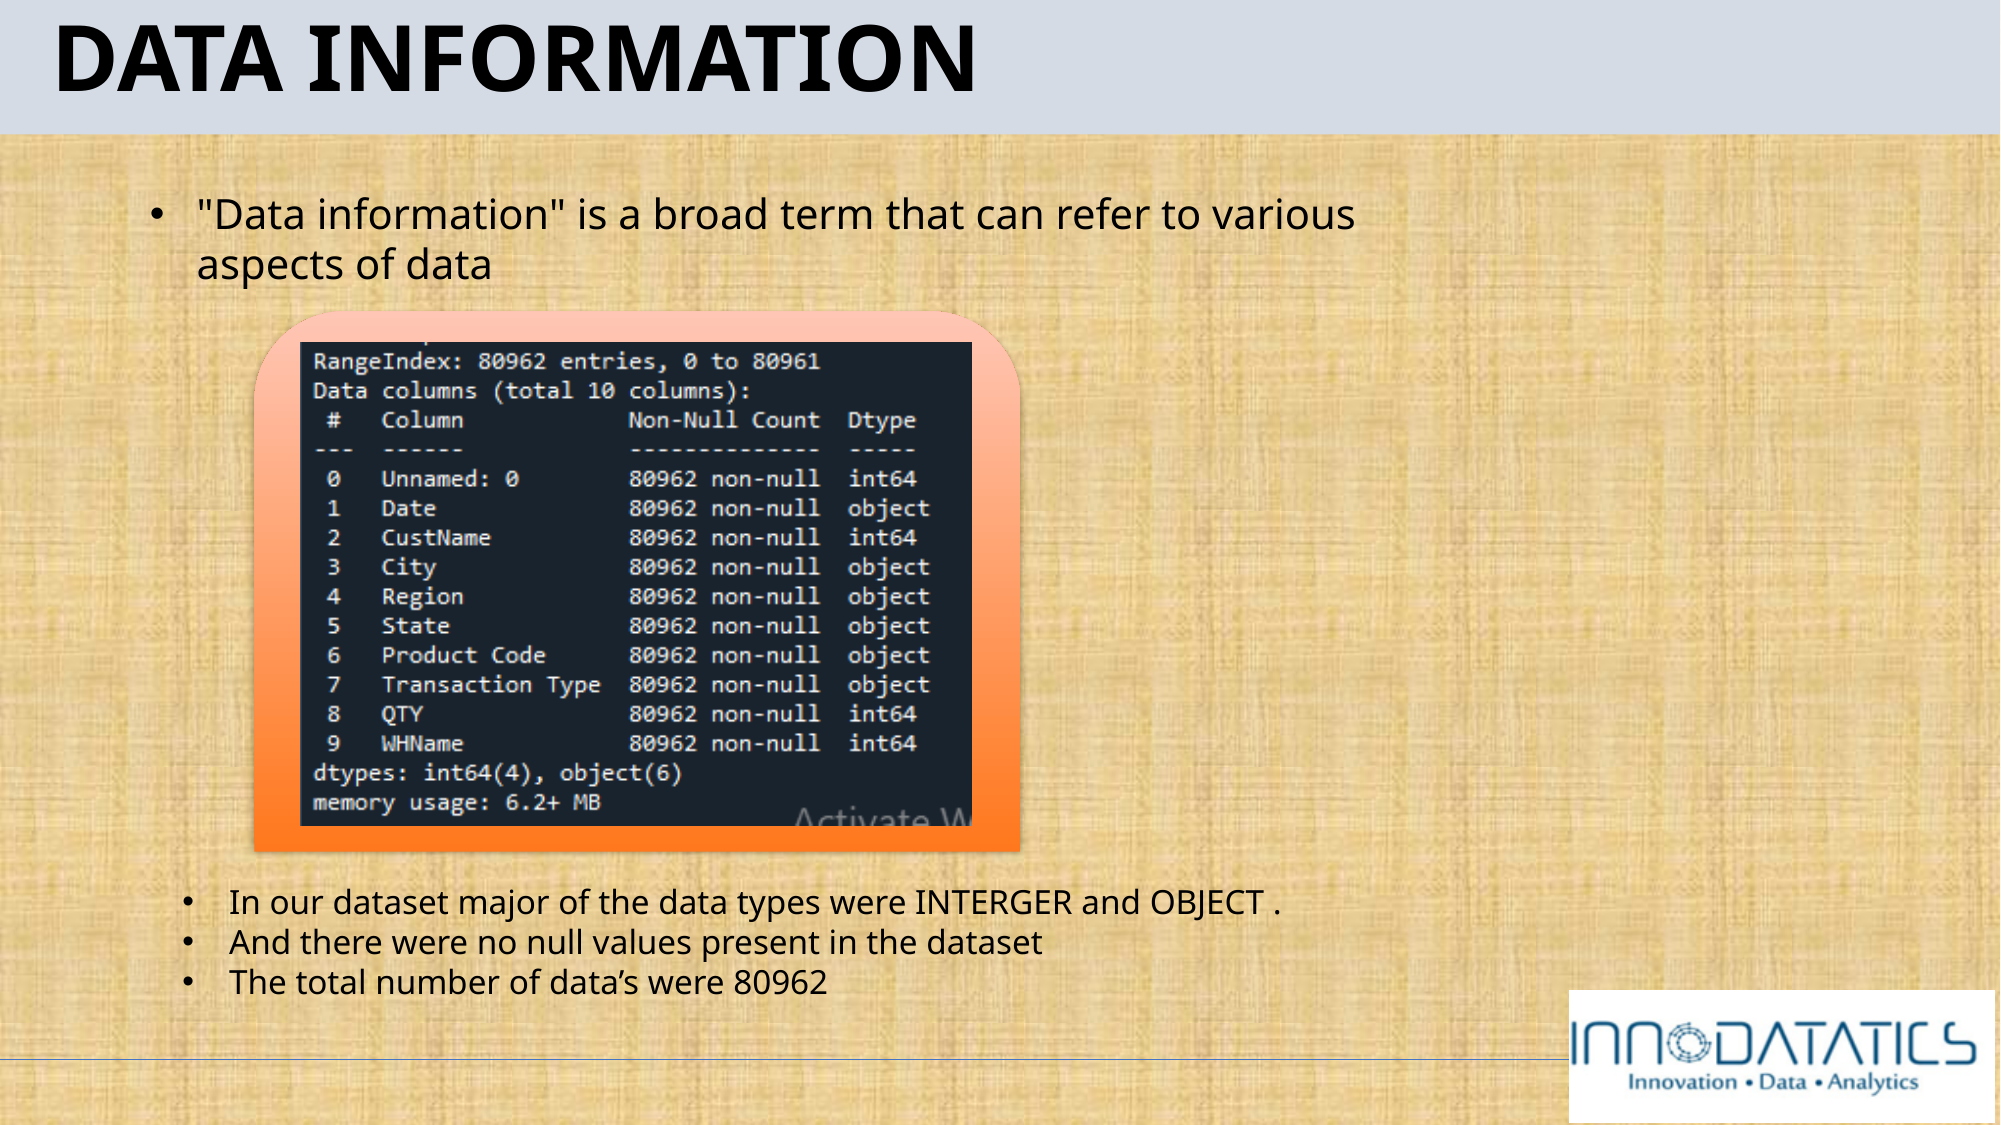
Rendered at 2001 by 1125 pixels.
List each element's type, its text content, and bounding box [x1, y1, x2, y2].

picture [0, 0, 2001, 1125]
text_box In our dataset major of the data types were INTERGER and OBJECT . And there were no null values present in the dataset The total number of data’s were 80962 [167, 873, 1443, 1009]
title DATA INFORMATION [36, 0, 1184, 164]
text_box "Data information" is a broad term that can refer to various aspects of data [134, 172, 1443, 303]
text_box [254, 311, 1021, 852]
